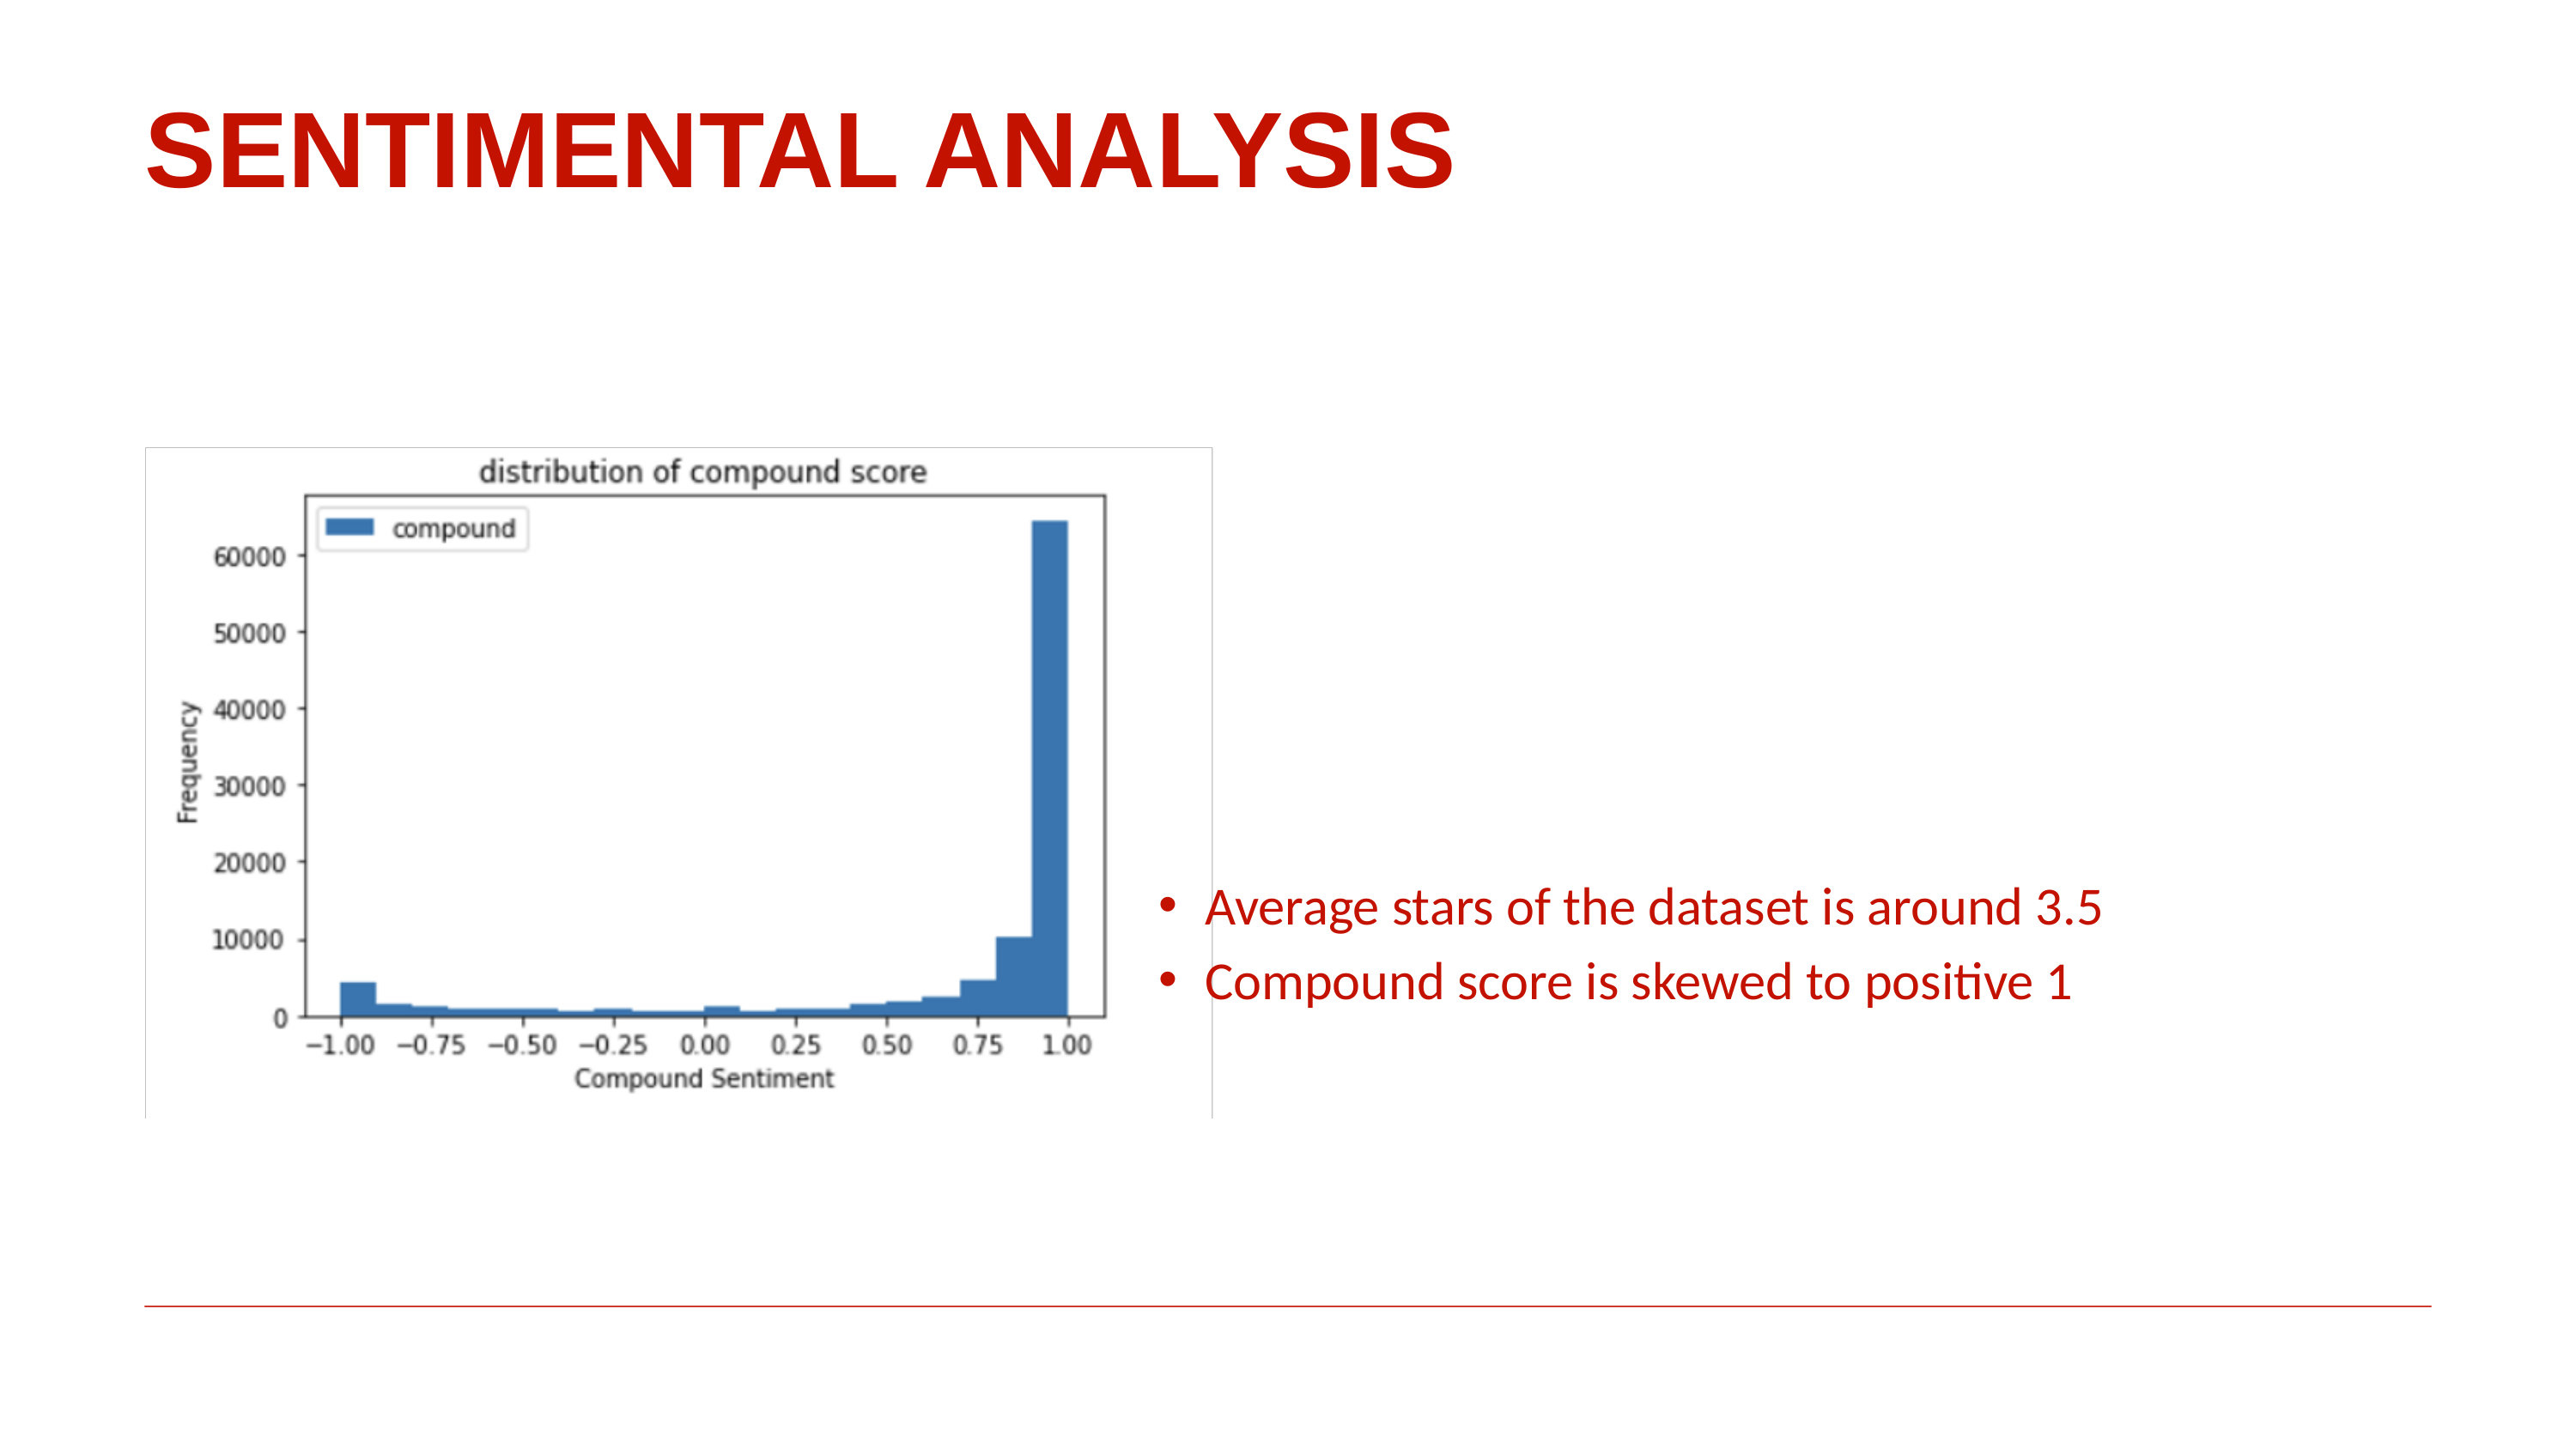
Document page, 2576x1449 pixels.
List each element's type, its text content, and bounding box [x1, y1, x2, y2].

text_box Average stars of the dataset is around 3.5 Compound score is skewed to positive 1 [1218, 860, 2432, 1011]
text_box SENTIMENTAL ANALYSIS [144, 80, 2283, 209]
picture [144, 446, 1215, 1119]
